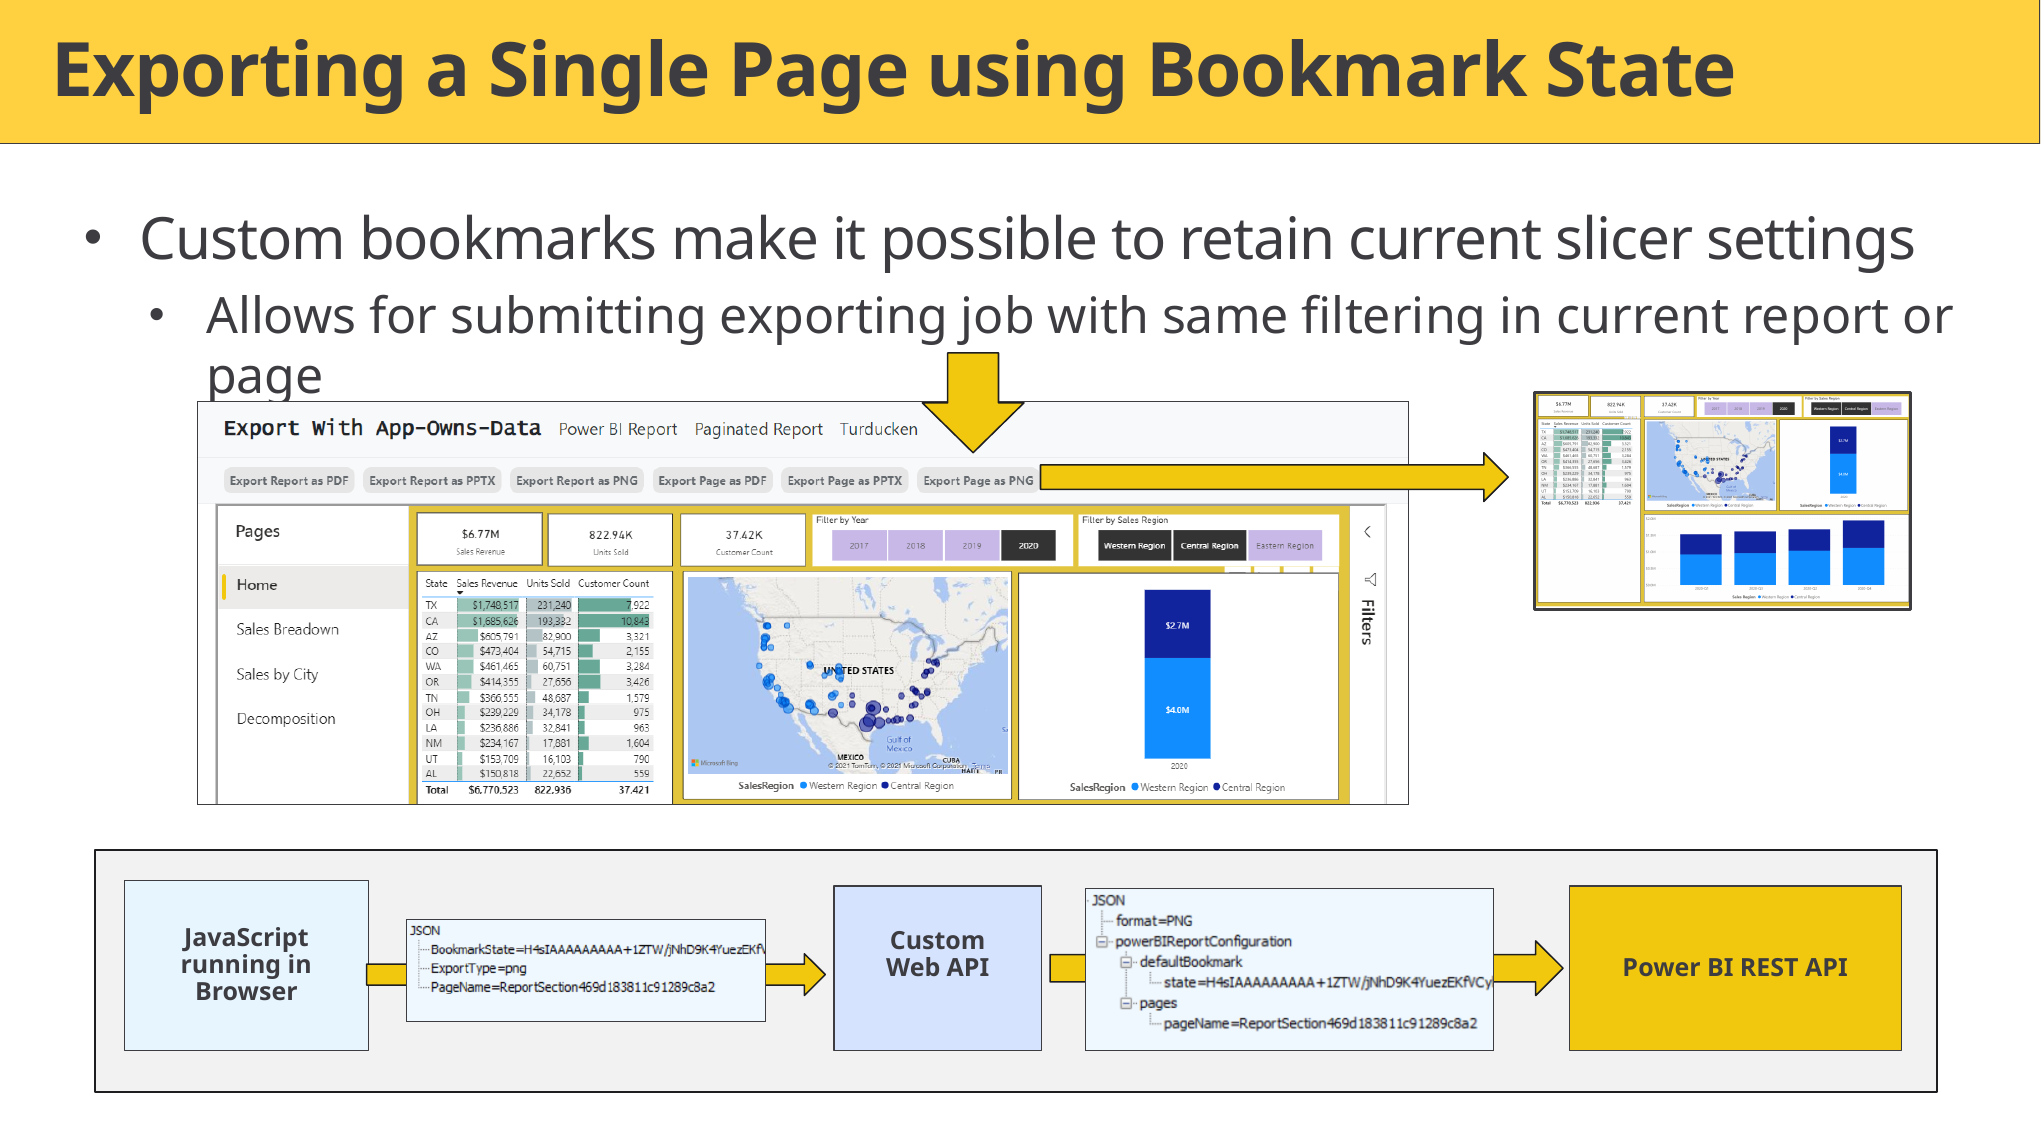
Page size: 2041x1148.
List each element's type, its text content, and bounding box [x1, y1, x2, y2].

title Exporting a Single Page using Bookmark State [51, 31, 1988, 113]
picture [196, 400, 1410, 806]
list Custom bookmarks make it possible to retain current slicer settings Allows for submitting exporting job with same filtering in current report or page [83, 201, 1988, 346]
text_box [94, 849, 1938, 1093]
text_box [946, 352, 1000, 400]
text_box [1040, 393, 1910, 609]
